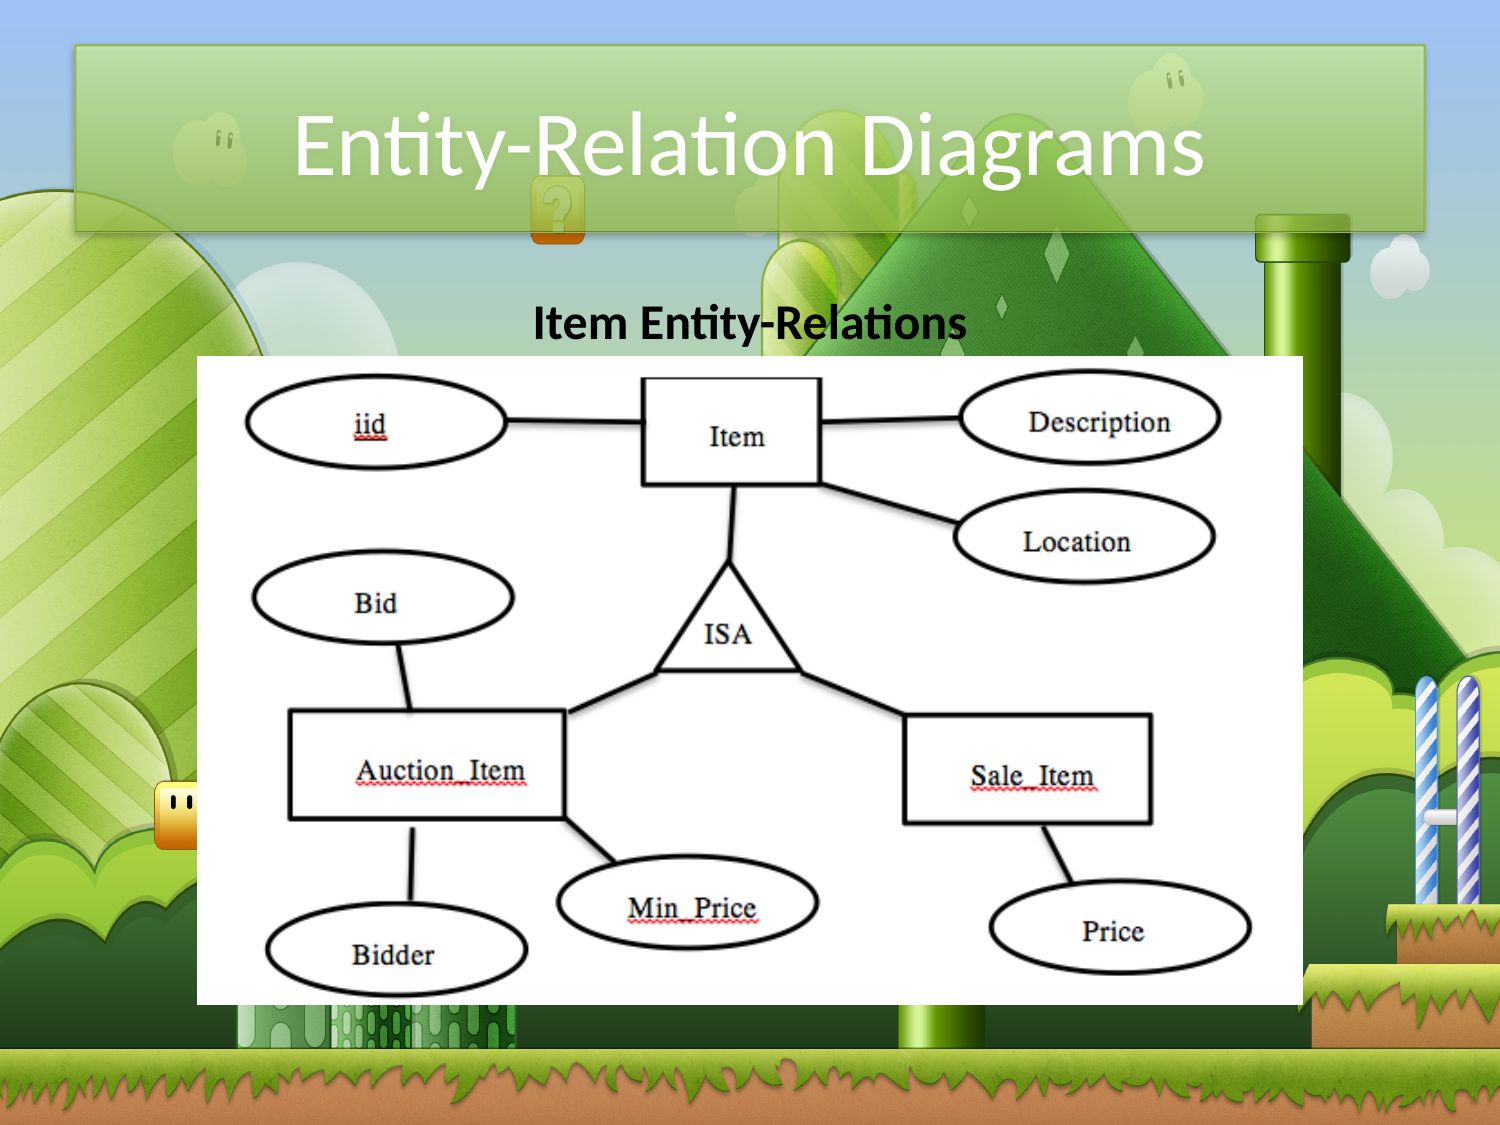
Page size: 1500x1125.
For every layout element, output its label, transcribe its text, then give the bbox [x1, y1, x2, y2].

title Entity-Relation Diagrams [74, 44, 1426, 233]
list Item Entity-Relations [75, 251, 1425, 356]
picture [0, 0, 1500, 1125]
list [74, 356, 1426, 1006]
